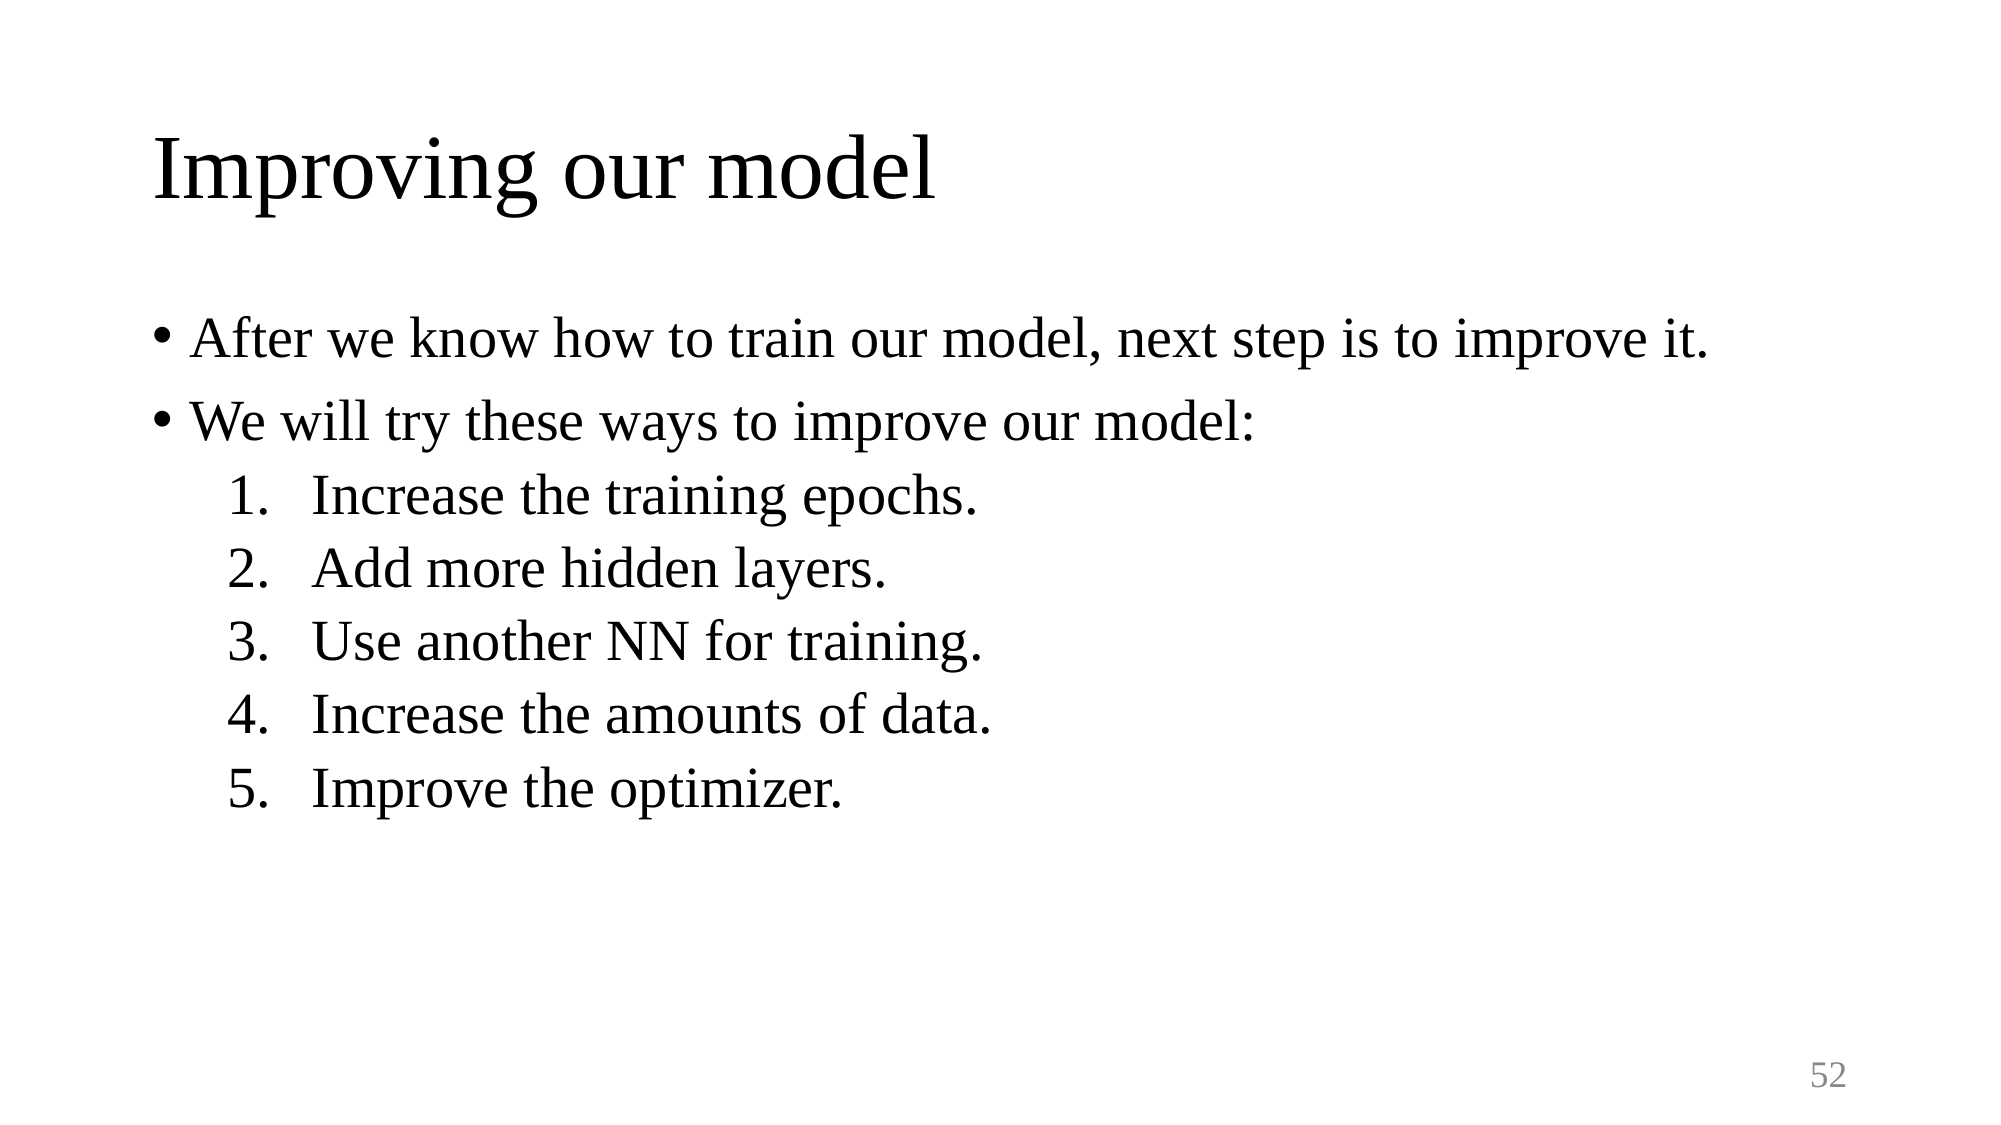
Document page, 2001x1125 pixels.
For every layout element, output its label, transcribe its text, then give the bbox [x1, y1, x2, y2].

title Improving our model [137, 59, 1863, 278]
slide_number 52 [1412, 1042, 1863, 1103]
list After we know how to train our model, next step is to improve it. We will try these ways to improve our model: Increase the training epochs. Add more hidden layers. Use another NN for training. Increase the amounts of data. Improve the optimizer. [137, 299, 1863, 1014]
